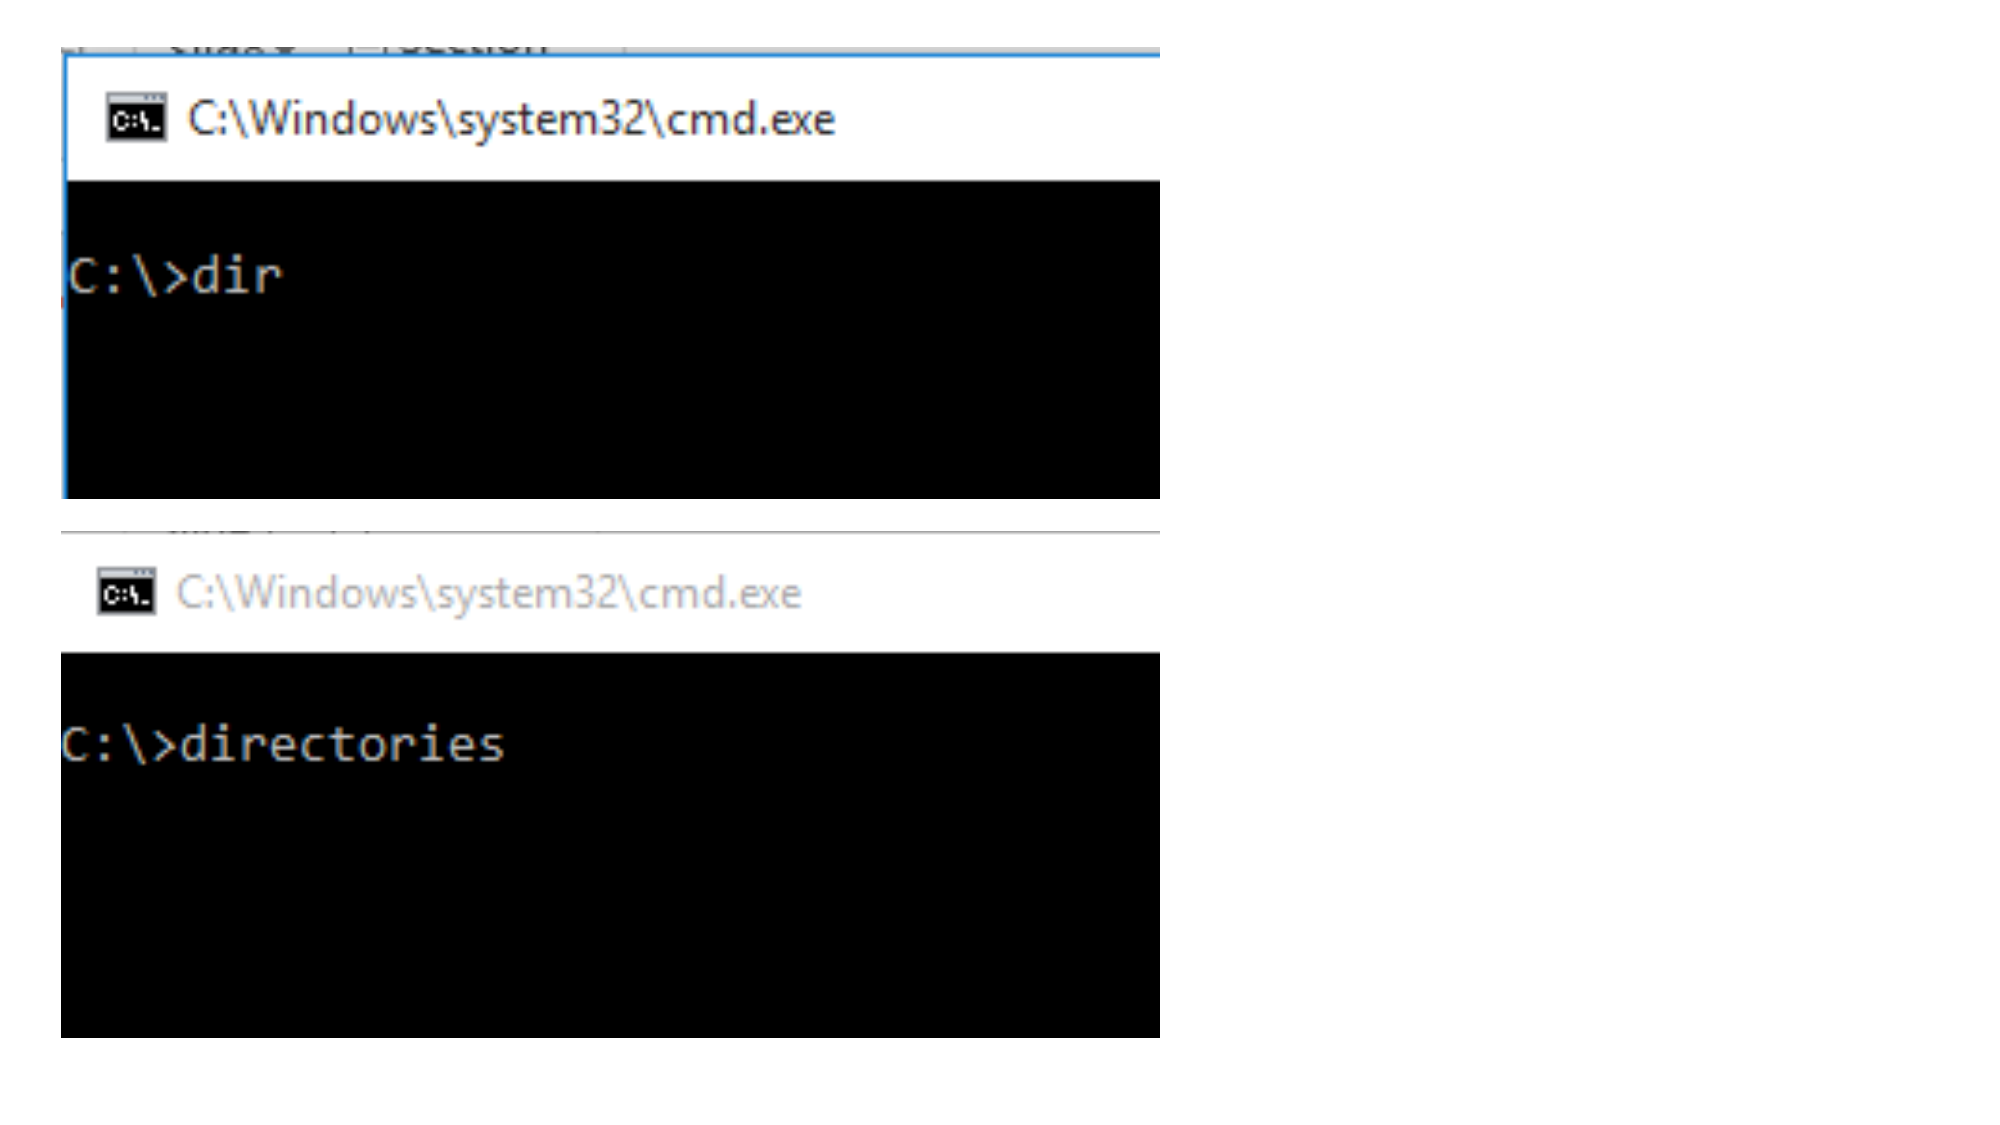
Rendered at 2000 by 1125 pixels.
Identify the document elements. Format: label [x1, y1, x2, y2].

picture [60, 530, 1160, 1038]
picture [60, 47, 1160, 499]
